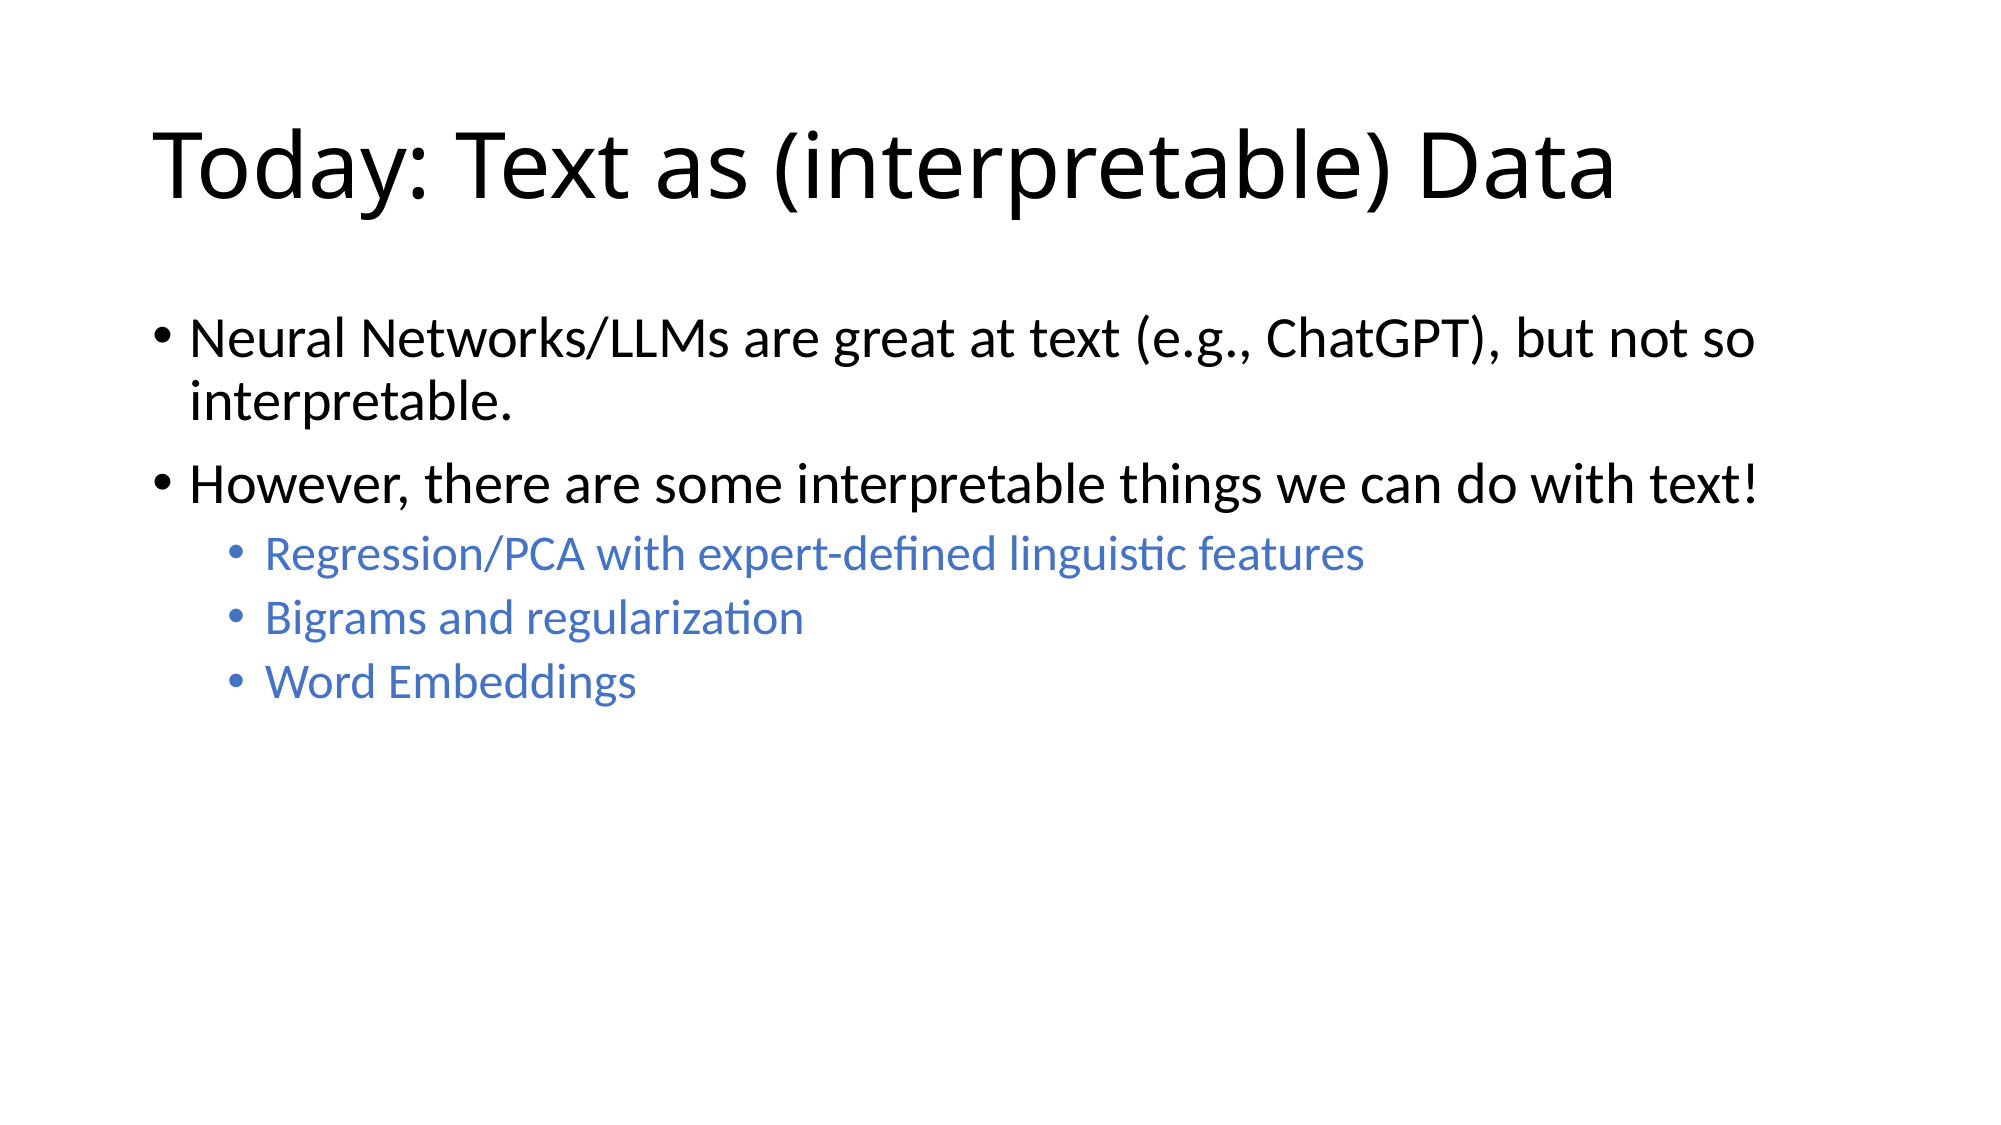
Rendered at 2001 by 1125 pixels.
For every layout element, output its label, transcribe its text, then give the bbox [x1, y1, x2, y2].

title Today: Text as (interpretable) Data [137, 59, 1863, 278]
list Neural Networks/LLMs are great at text (e.g., ChatGPT), but not so interpretable. However, there are some interpretable things we can do with text! Regression/PCA with expert-defined linguistic features Bigrams and regularization Word Embeddings [137, 299, 1863, 1014]
